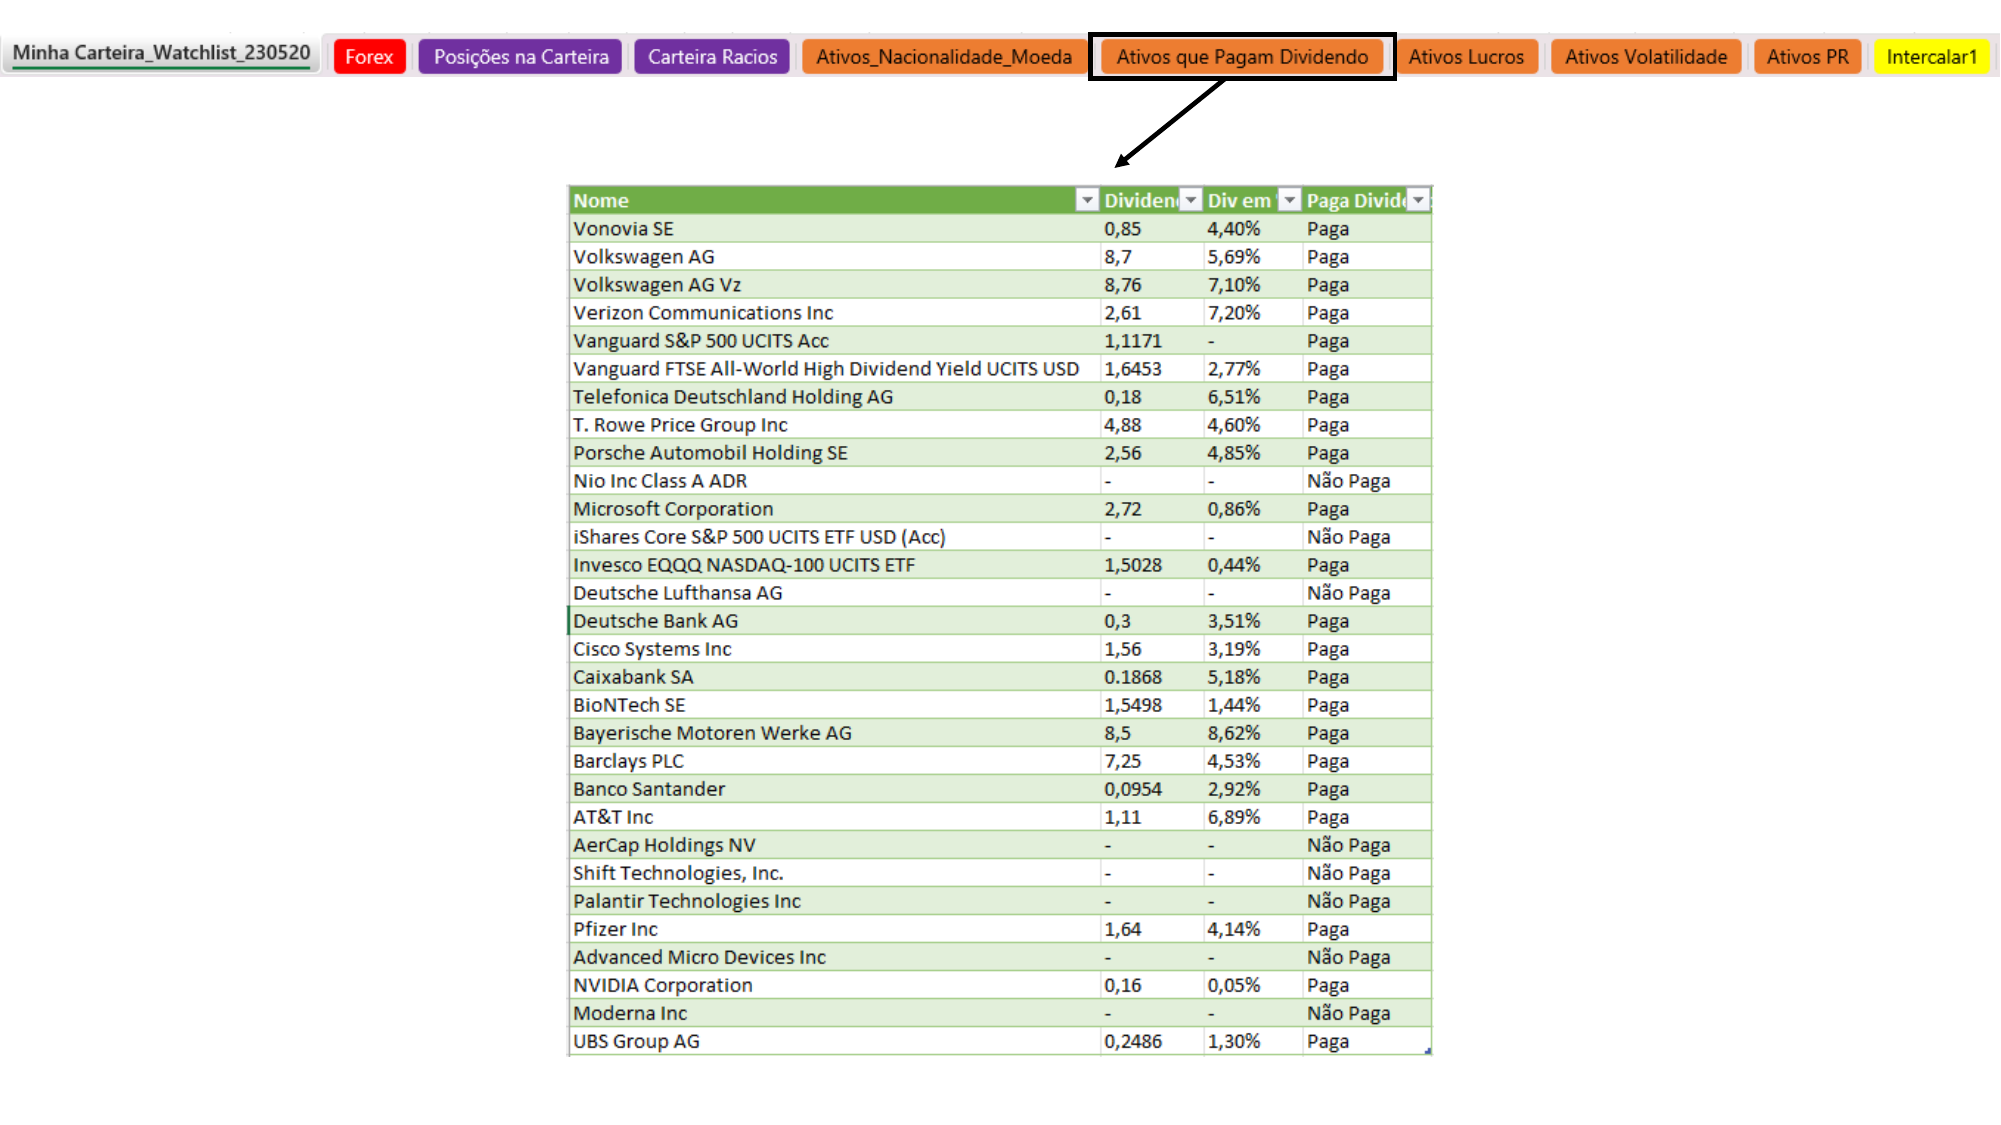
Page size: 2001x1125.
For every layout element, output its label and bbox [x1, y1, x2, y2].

picture [0, 32, 2000, 77]
list [566, 184, 1434, 1058]
text_box [1114, 78, 1226, 168]
